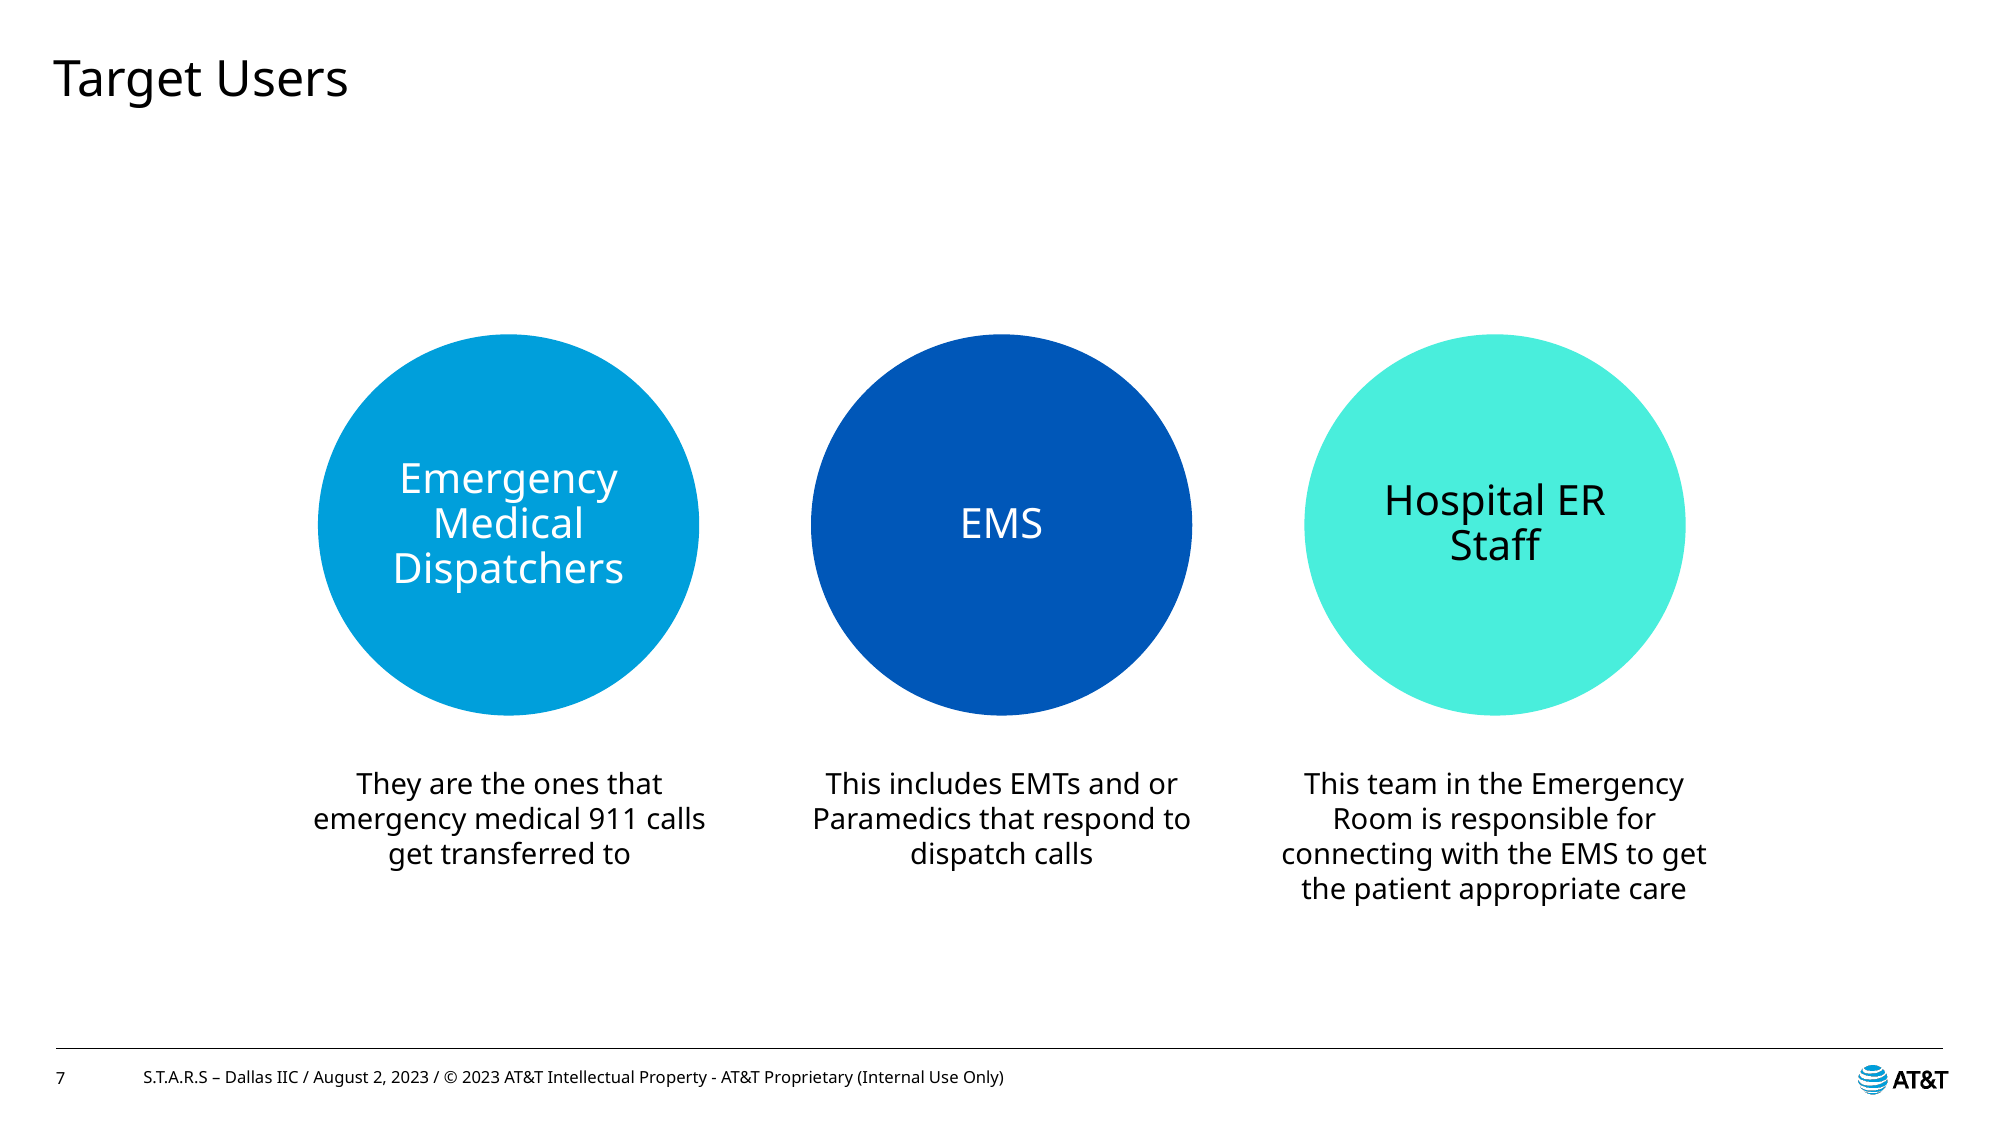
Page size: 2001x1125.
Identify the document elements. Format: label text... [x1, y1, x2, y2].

text_box Emergency Medical Dispatchers [321, 337, 697, 713]
text_box S.T.A.R.S – Dallas IIC / August 2, 2023 / © 2023 AT&T Intellectual Property - AT&T Proprietary (Internal Use Only) ​ [143, 1066, 1058, 1087]
slide_number 7 [55, 1065, 175, 1097]
list They are the ones that emergency medical 911 calls get transferred to [287, 765, 732, 1011]
list This team in the Emergency Room is responsible for connecting with the EMS to get the patient appropriate care [1272, 765, 1717, 1012]
picture [1843, 1050, 1963, 1109]
text_box Hospital ER Staff [1307, 337, 1683, 713]
list This includes EMTs and or Paramedics that respond to dispatch calls [780, 765, 1224, 1011]
text_box EMS [814, 337, 1190, 713]
title Target Users [54, 46, 1981, 188]
